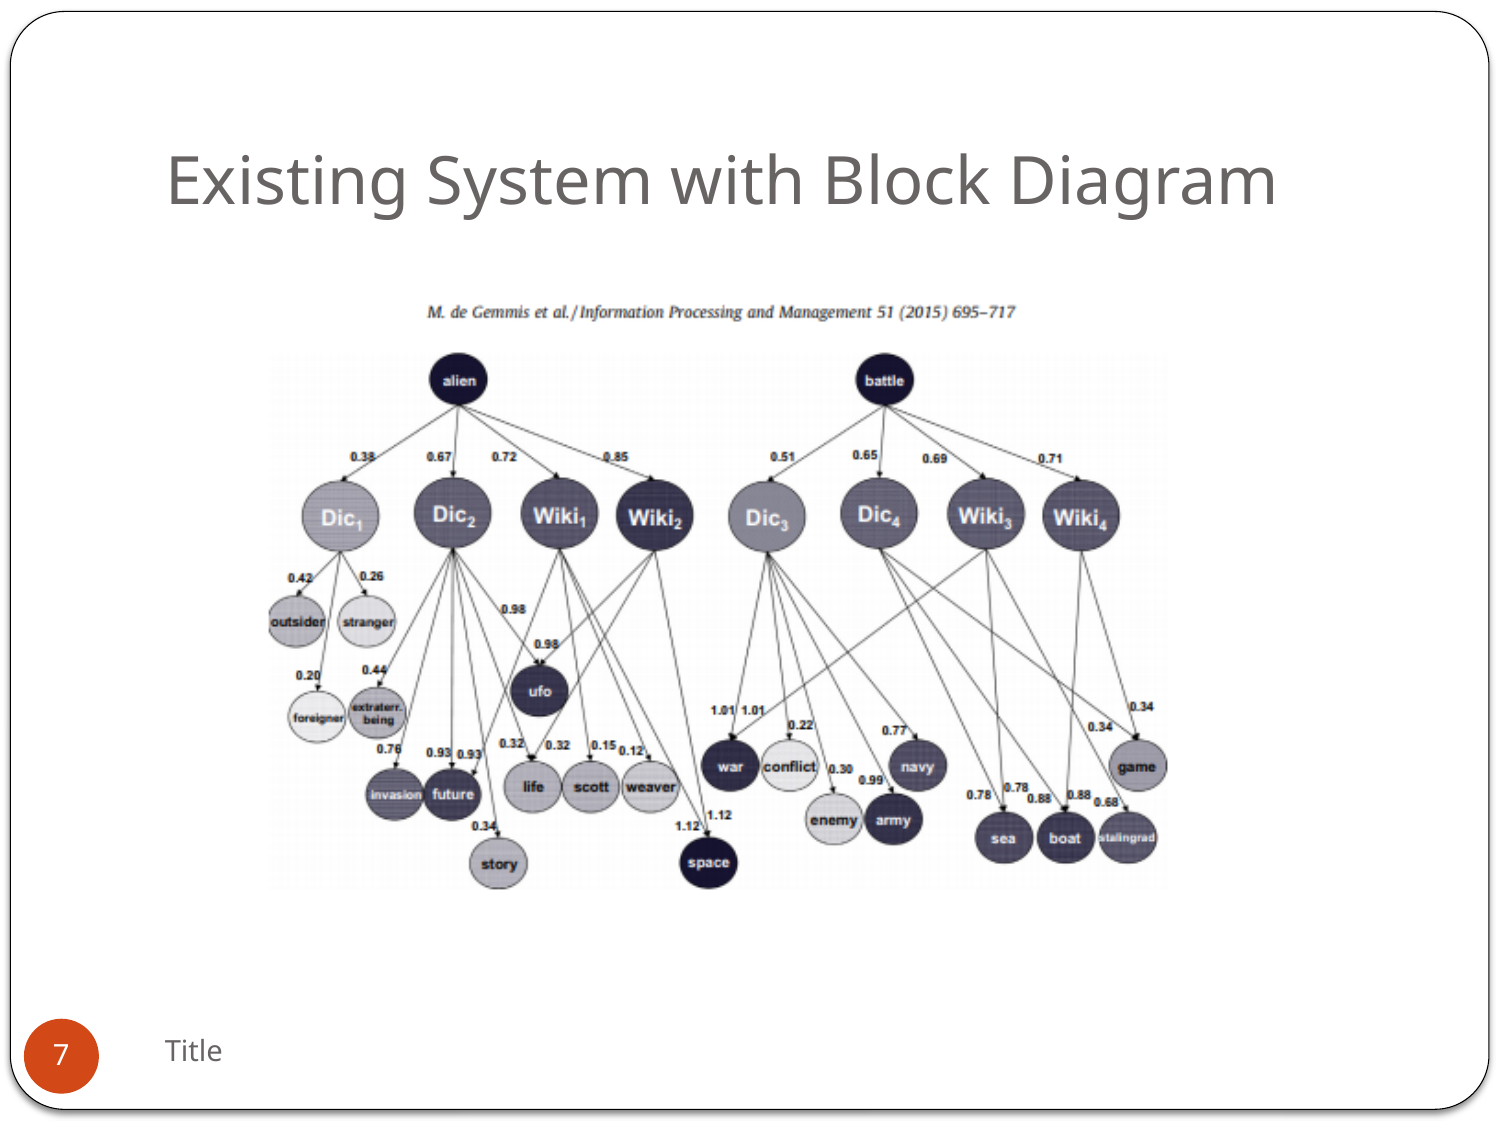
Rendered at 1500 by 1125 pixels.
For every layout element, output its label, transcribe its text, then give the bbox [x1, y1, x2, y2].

title Existing System with Block Diagram [149, 44, 1426, 233]
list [249, 287, 1188, 897]
footer Title [150, 1012, 800, 1088]
slide_number 7 [23, 1018, 99, 1094]
